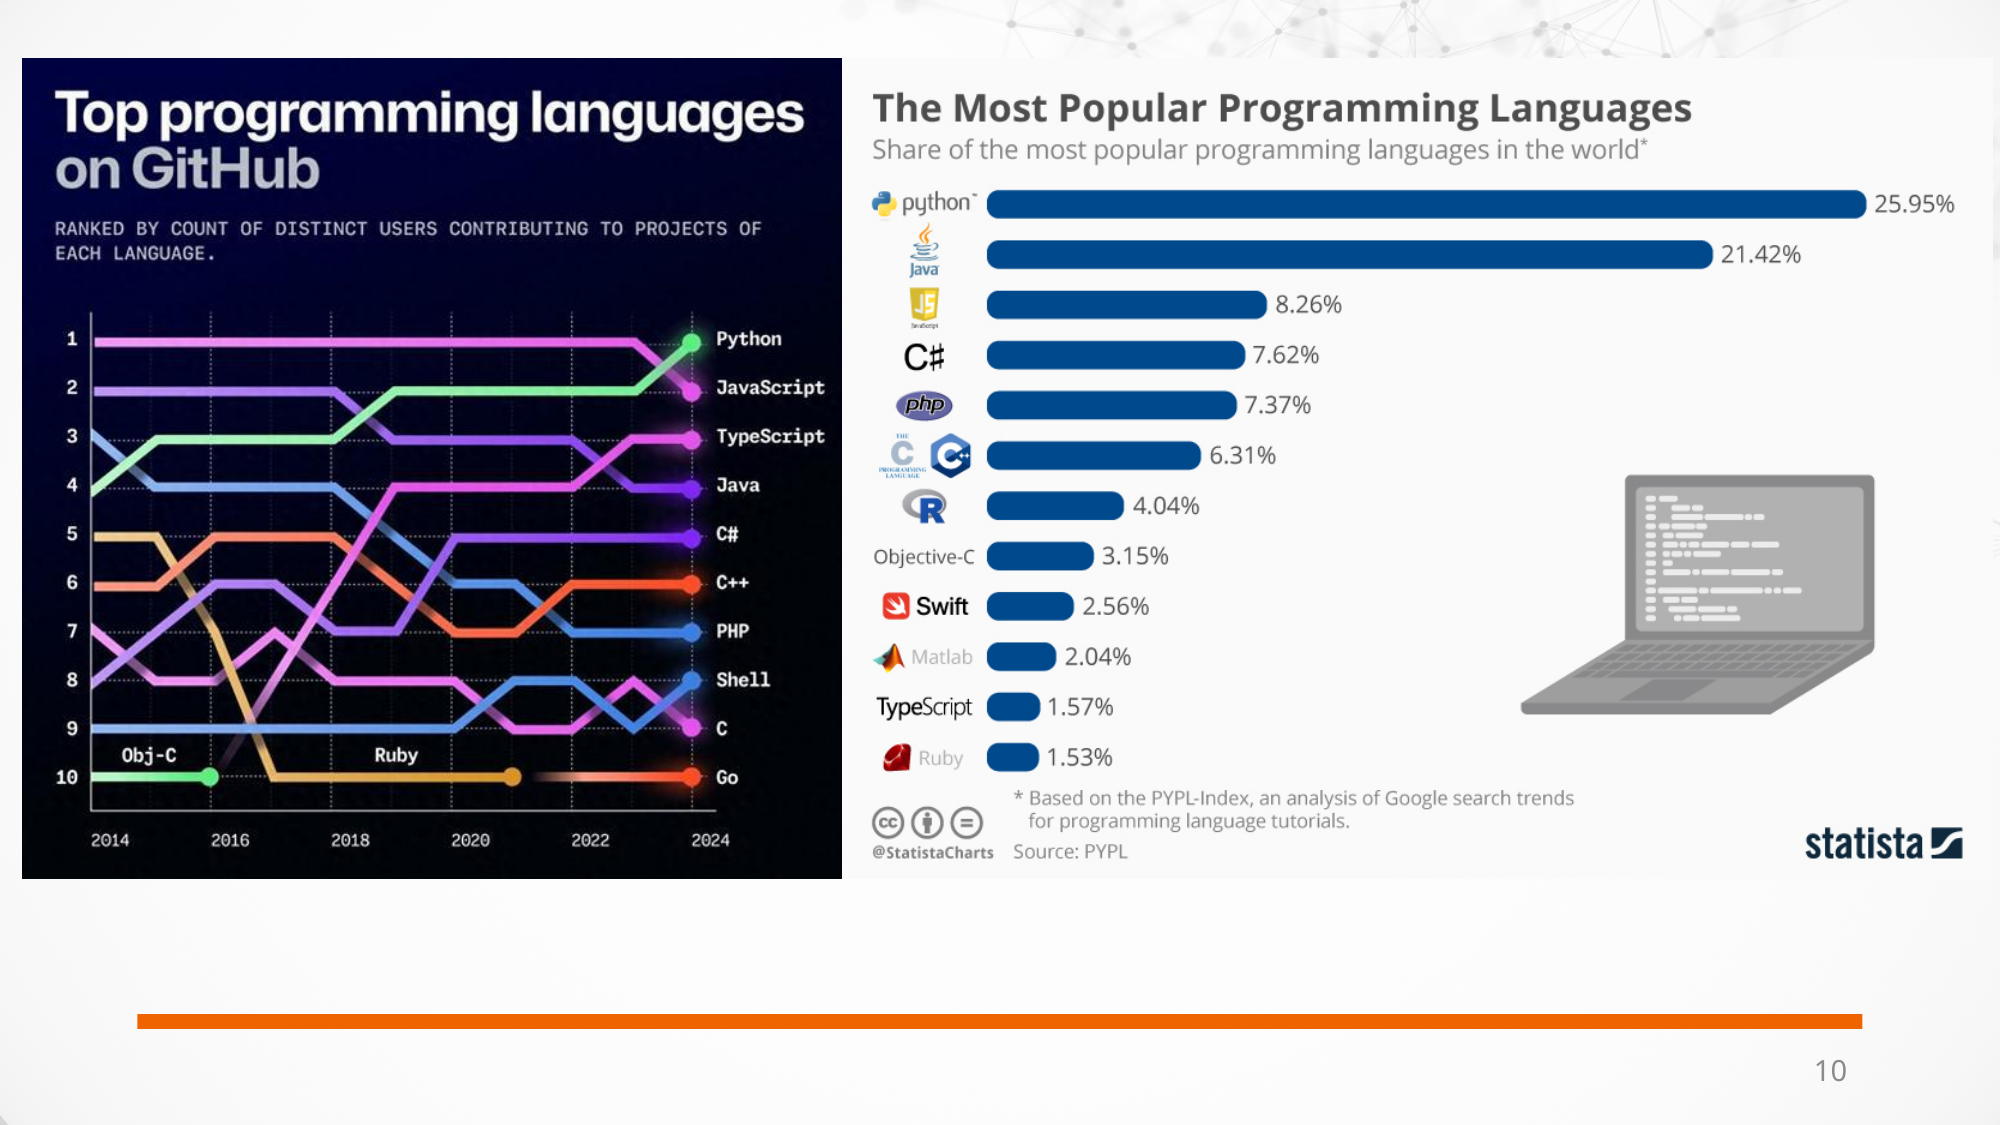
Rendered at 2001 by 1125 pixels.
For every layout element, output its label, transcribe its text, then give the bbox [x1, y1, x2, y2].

slide_number 10 [1412, 1042, 1863, 1103]
picture [22, 58, 1993, 879]
